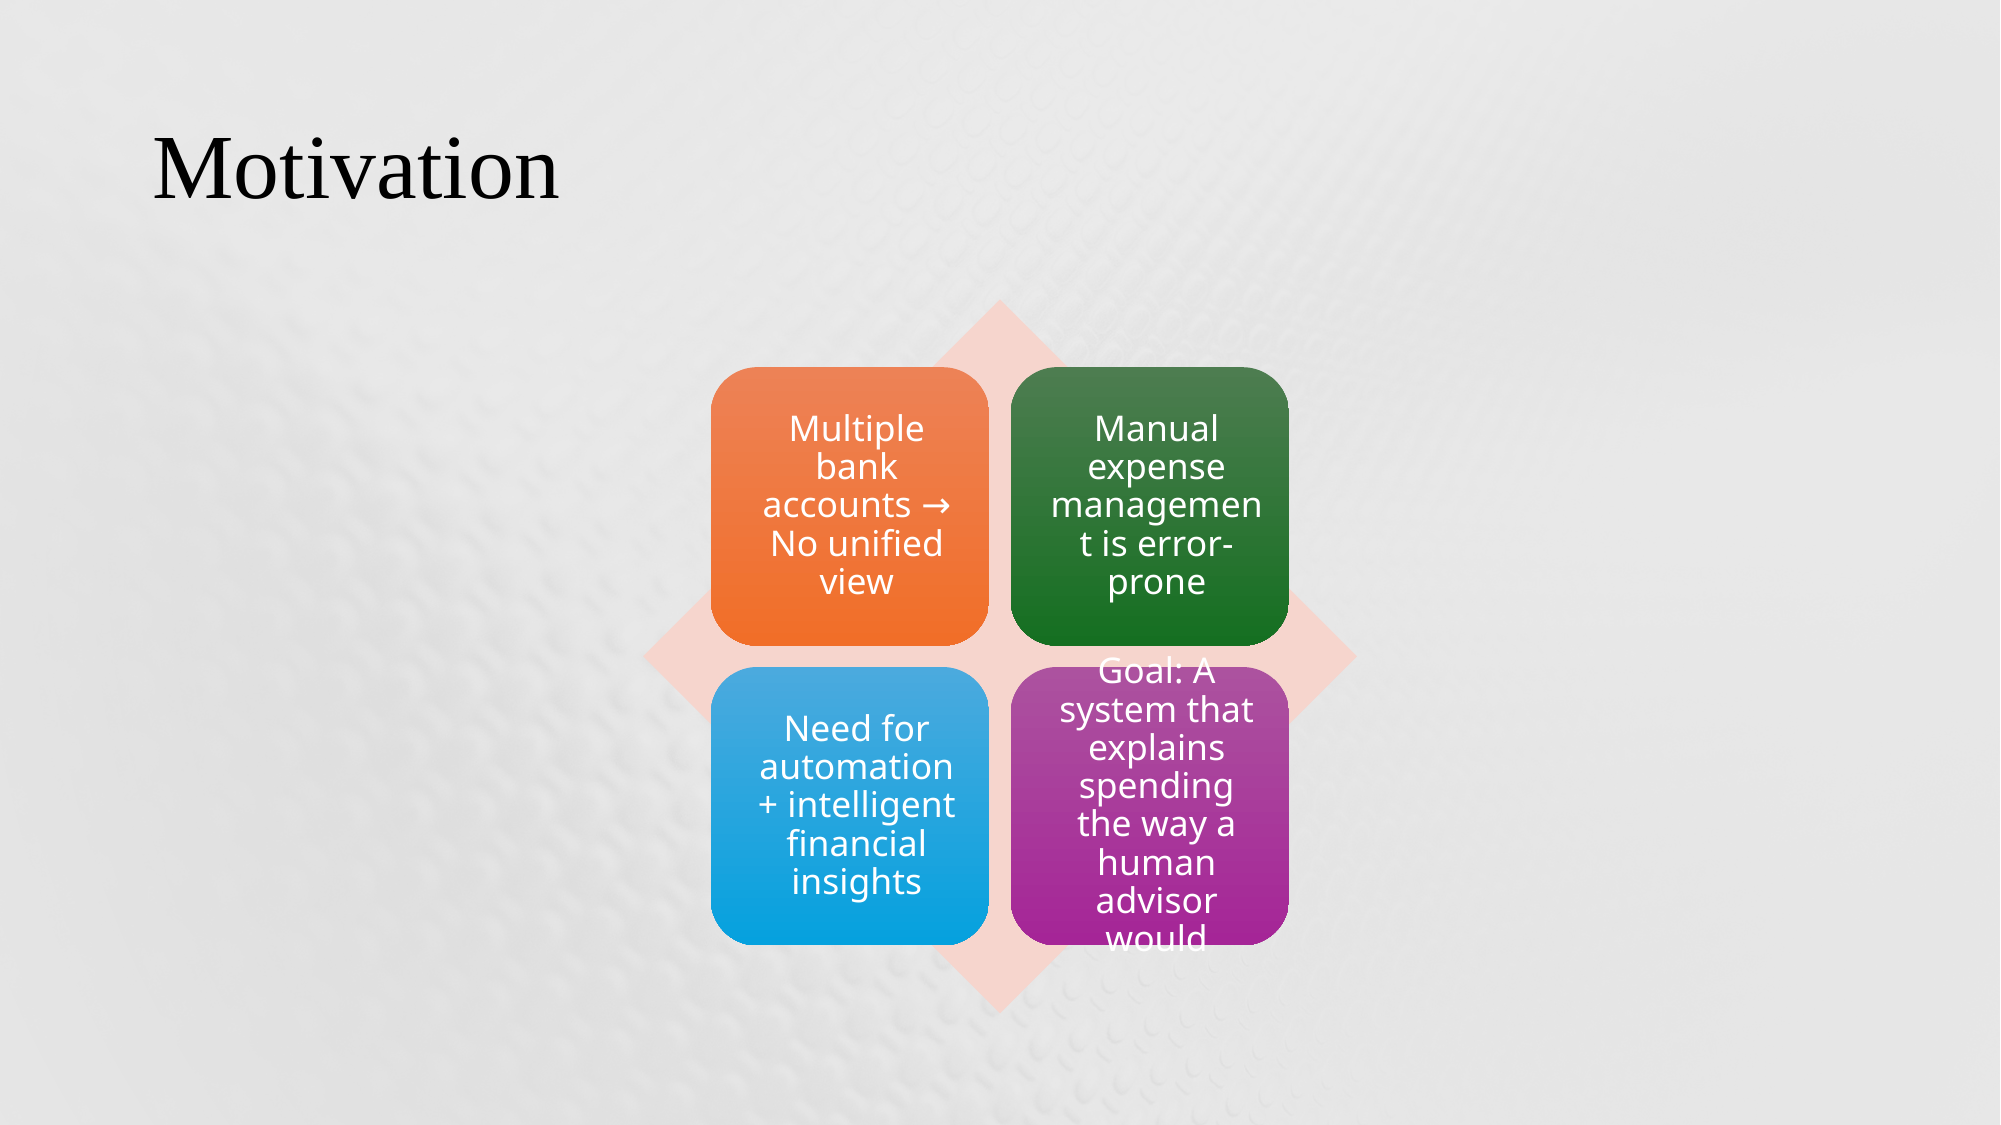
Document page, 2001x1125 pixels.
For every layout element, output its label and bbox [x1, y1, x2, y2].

list [136, 298, 1863, 1014]
picture [0, 0, 2000, 1125]
